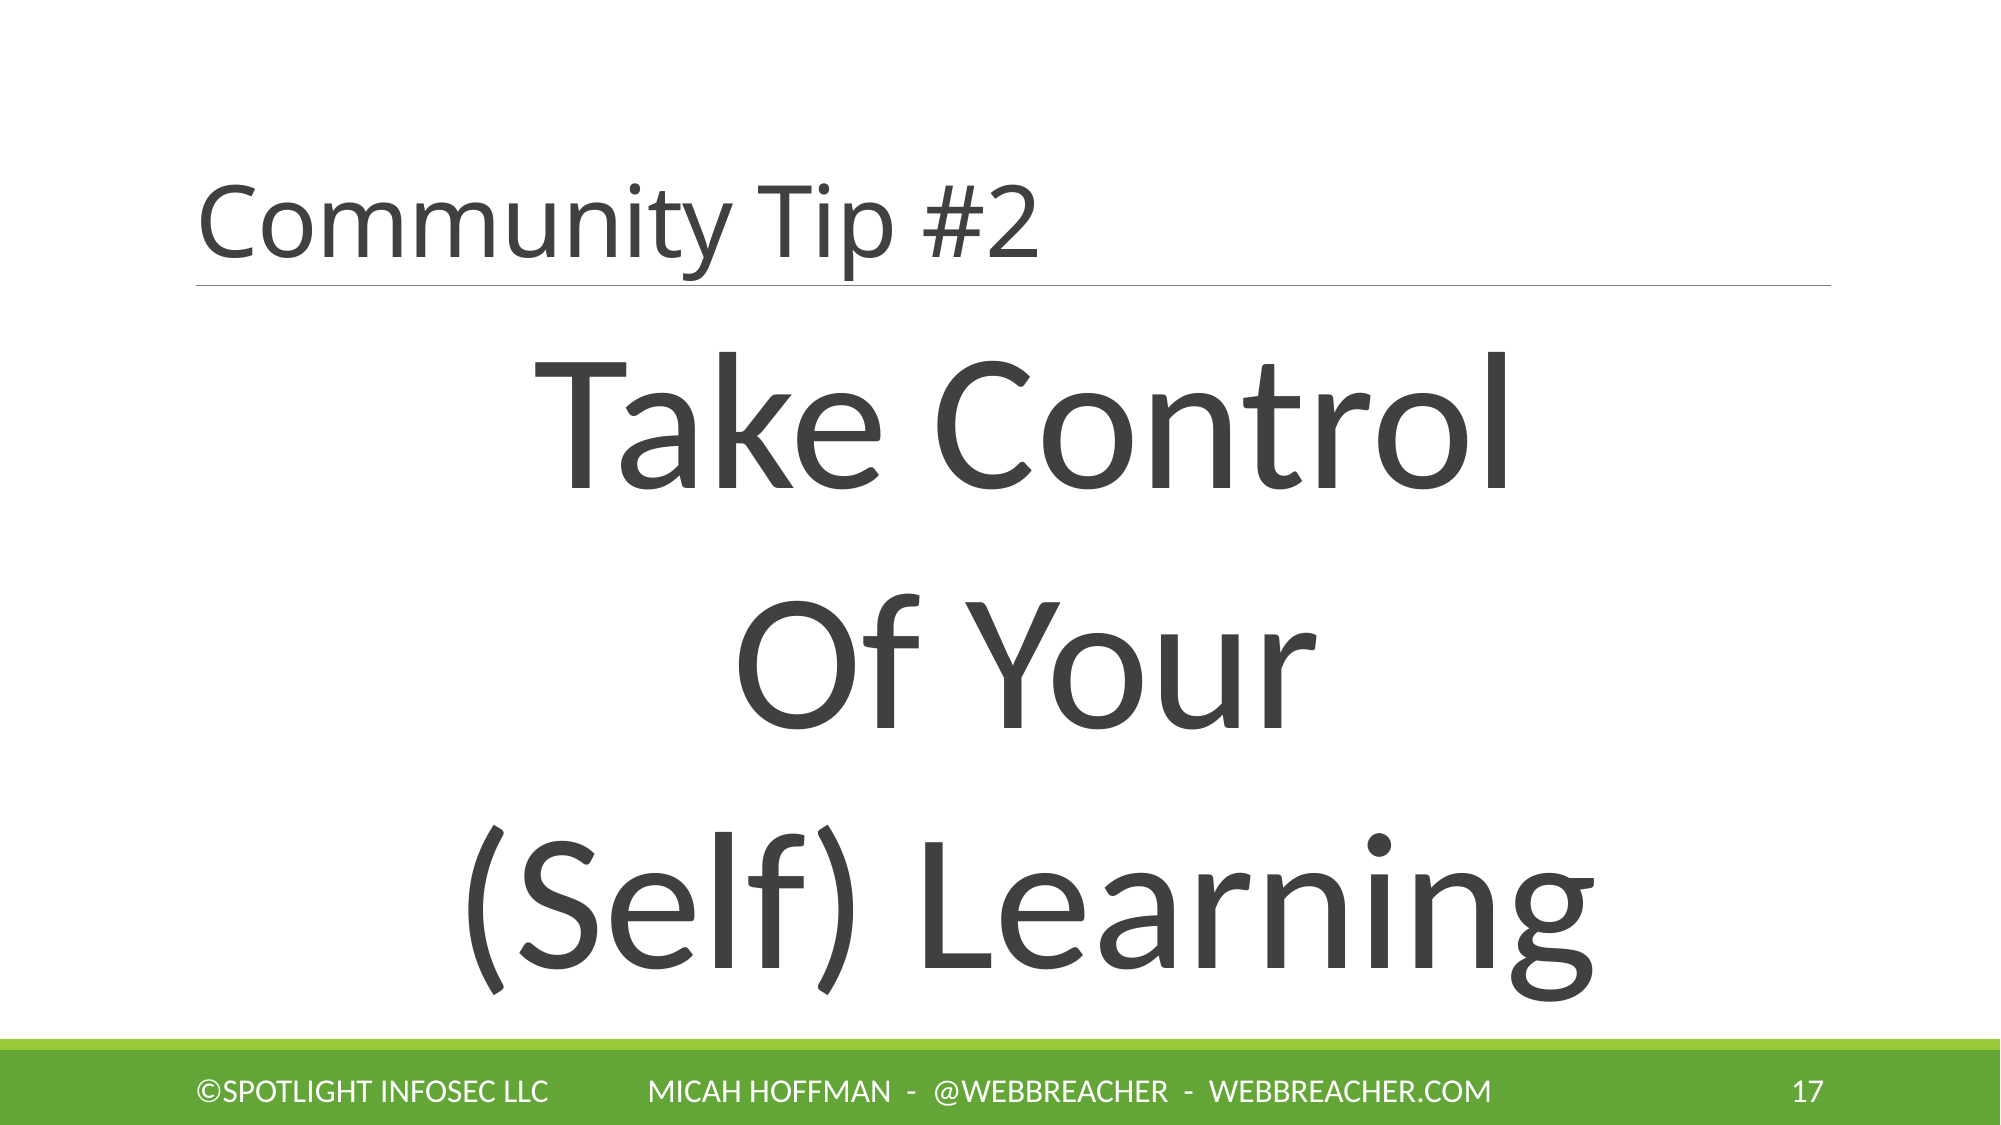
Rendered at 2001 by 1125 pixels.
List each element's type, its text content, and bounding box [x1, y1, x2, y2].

footer Micah Hoffman - @WebBreacher - webbreacher.com [586, 1059, 1573, 1120]
slide_number ©Spotlight Infosec LLC [180, 1059, 586, 1120]
slide_number 17 [1624, 1059, 1840, 1120]
list Take Control Of Your (Self) Learning [180, 311, 1830, 1019]
title Community Tip #2 [180, 47, 1830, 285]
